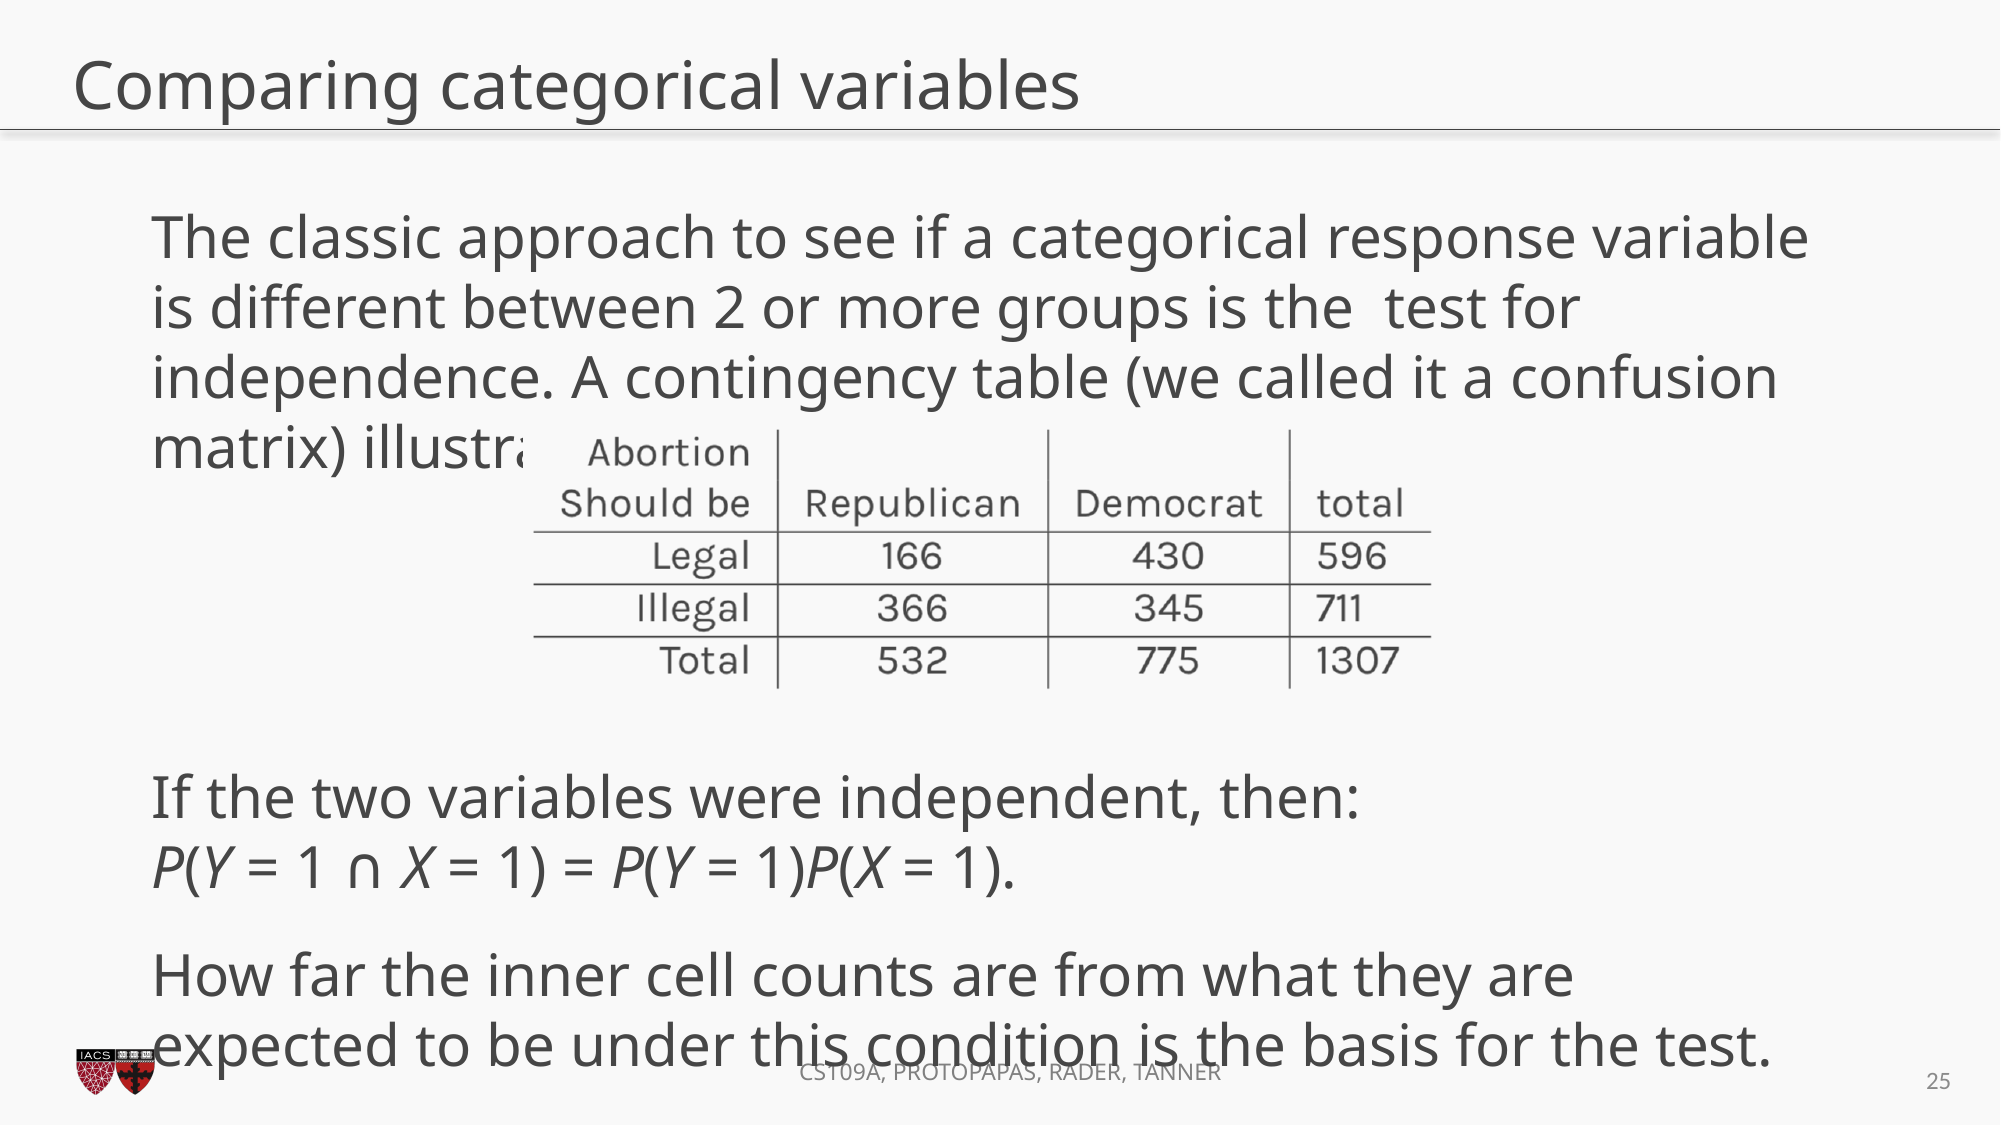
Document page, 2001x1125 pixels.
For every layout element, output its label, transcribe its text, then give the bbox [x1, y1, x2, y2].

title Comparing categorical variables [57, 35, 1943, 162]
picture [75, 1049, 155, 1095]
slide_number 25 [1500, 1050, 1967, 1110]
picture [522, 422, 1445, 701]
